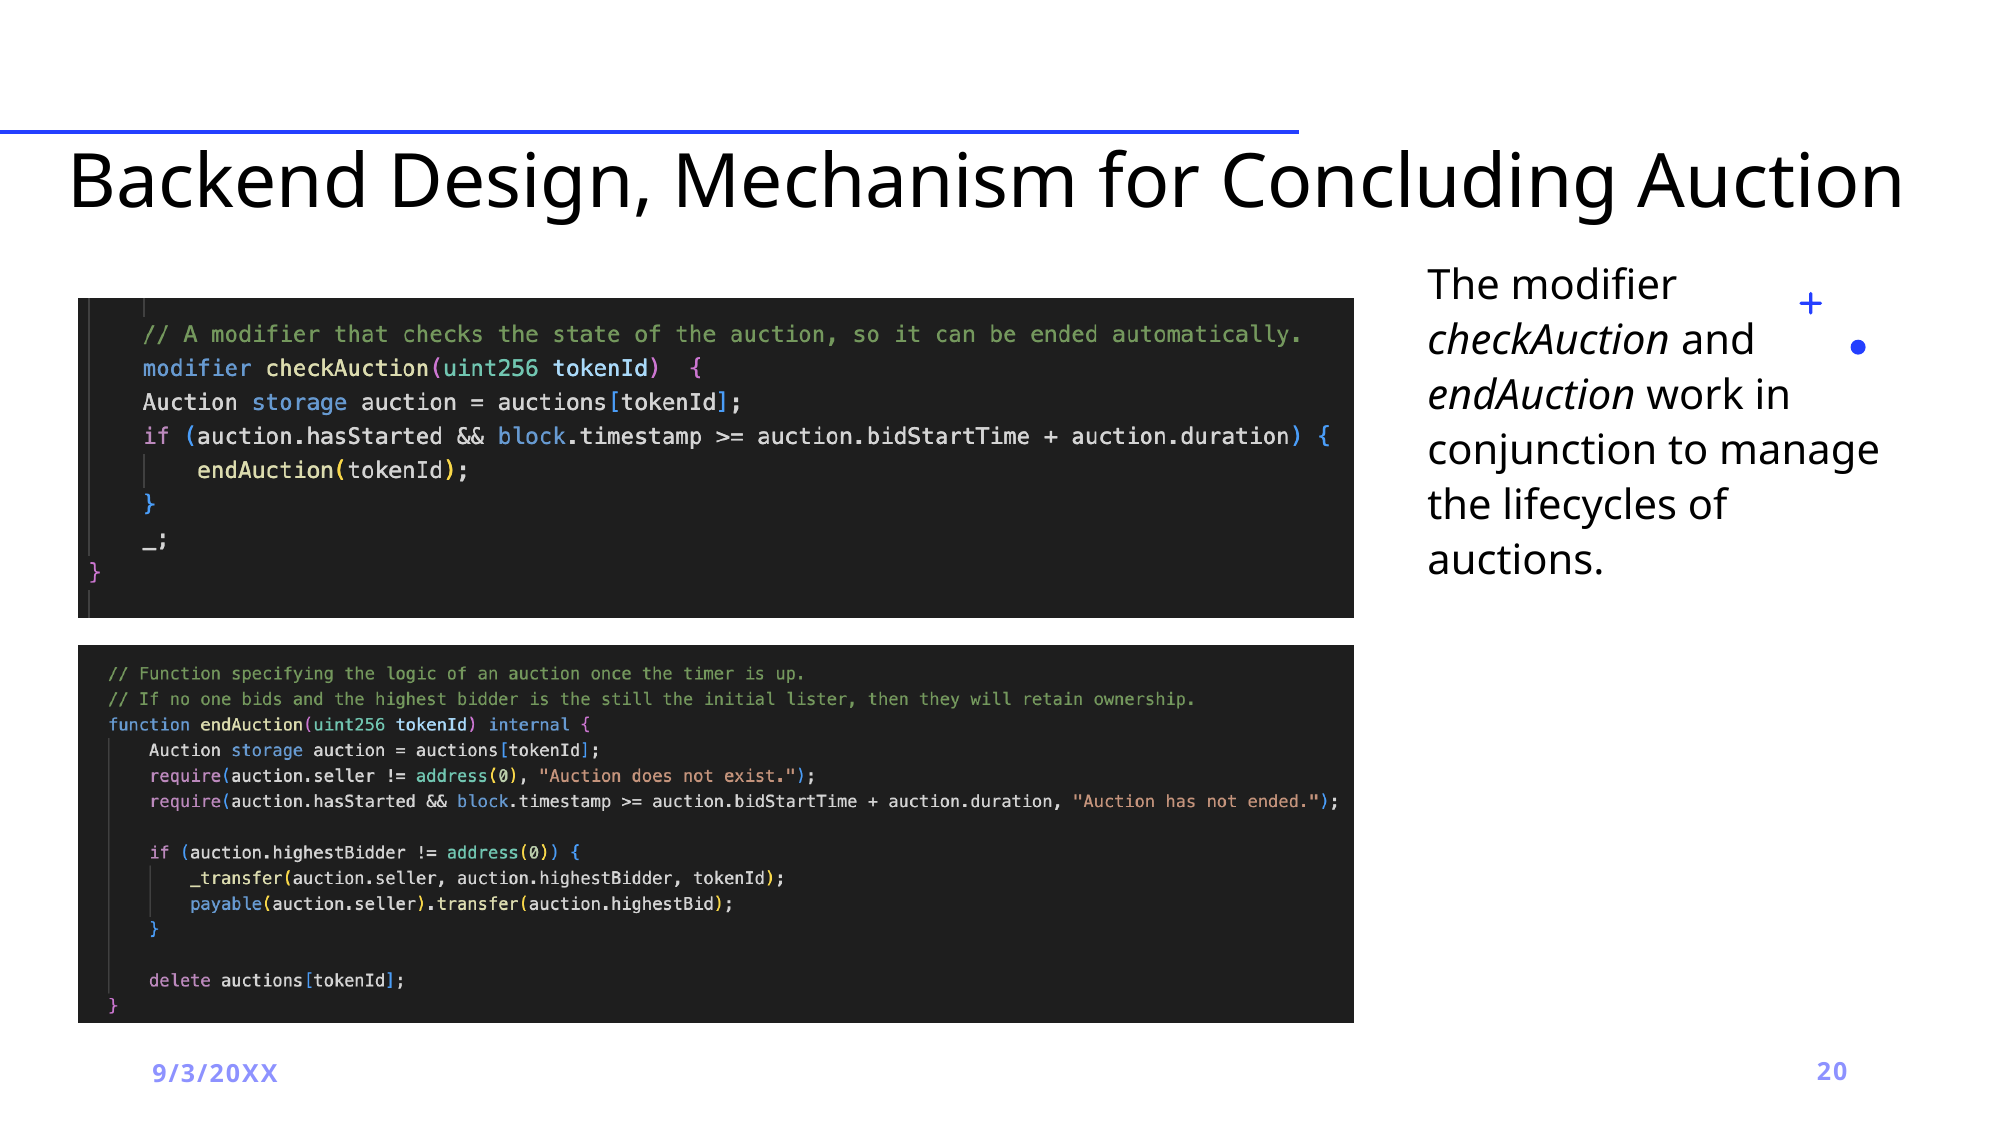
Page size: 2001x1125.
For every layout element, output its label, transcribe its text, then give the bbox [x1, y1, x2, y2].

list The modifier checkAuction and endAuction work in conjunction to manage the lifecycles of auctions. [1412, 245, 1901, 1013]
title Backend Design, Mechanism for Concluding Auction [52, 37, 2000, 232]
picture [77, 298, 1354, 618]
slide_number 20 [1412, 1042, 1863, 1103]
picture [77, 645, 1354, 1023]
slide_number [137, 1042, 588, 1103]
